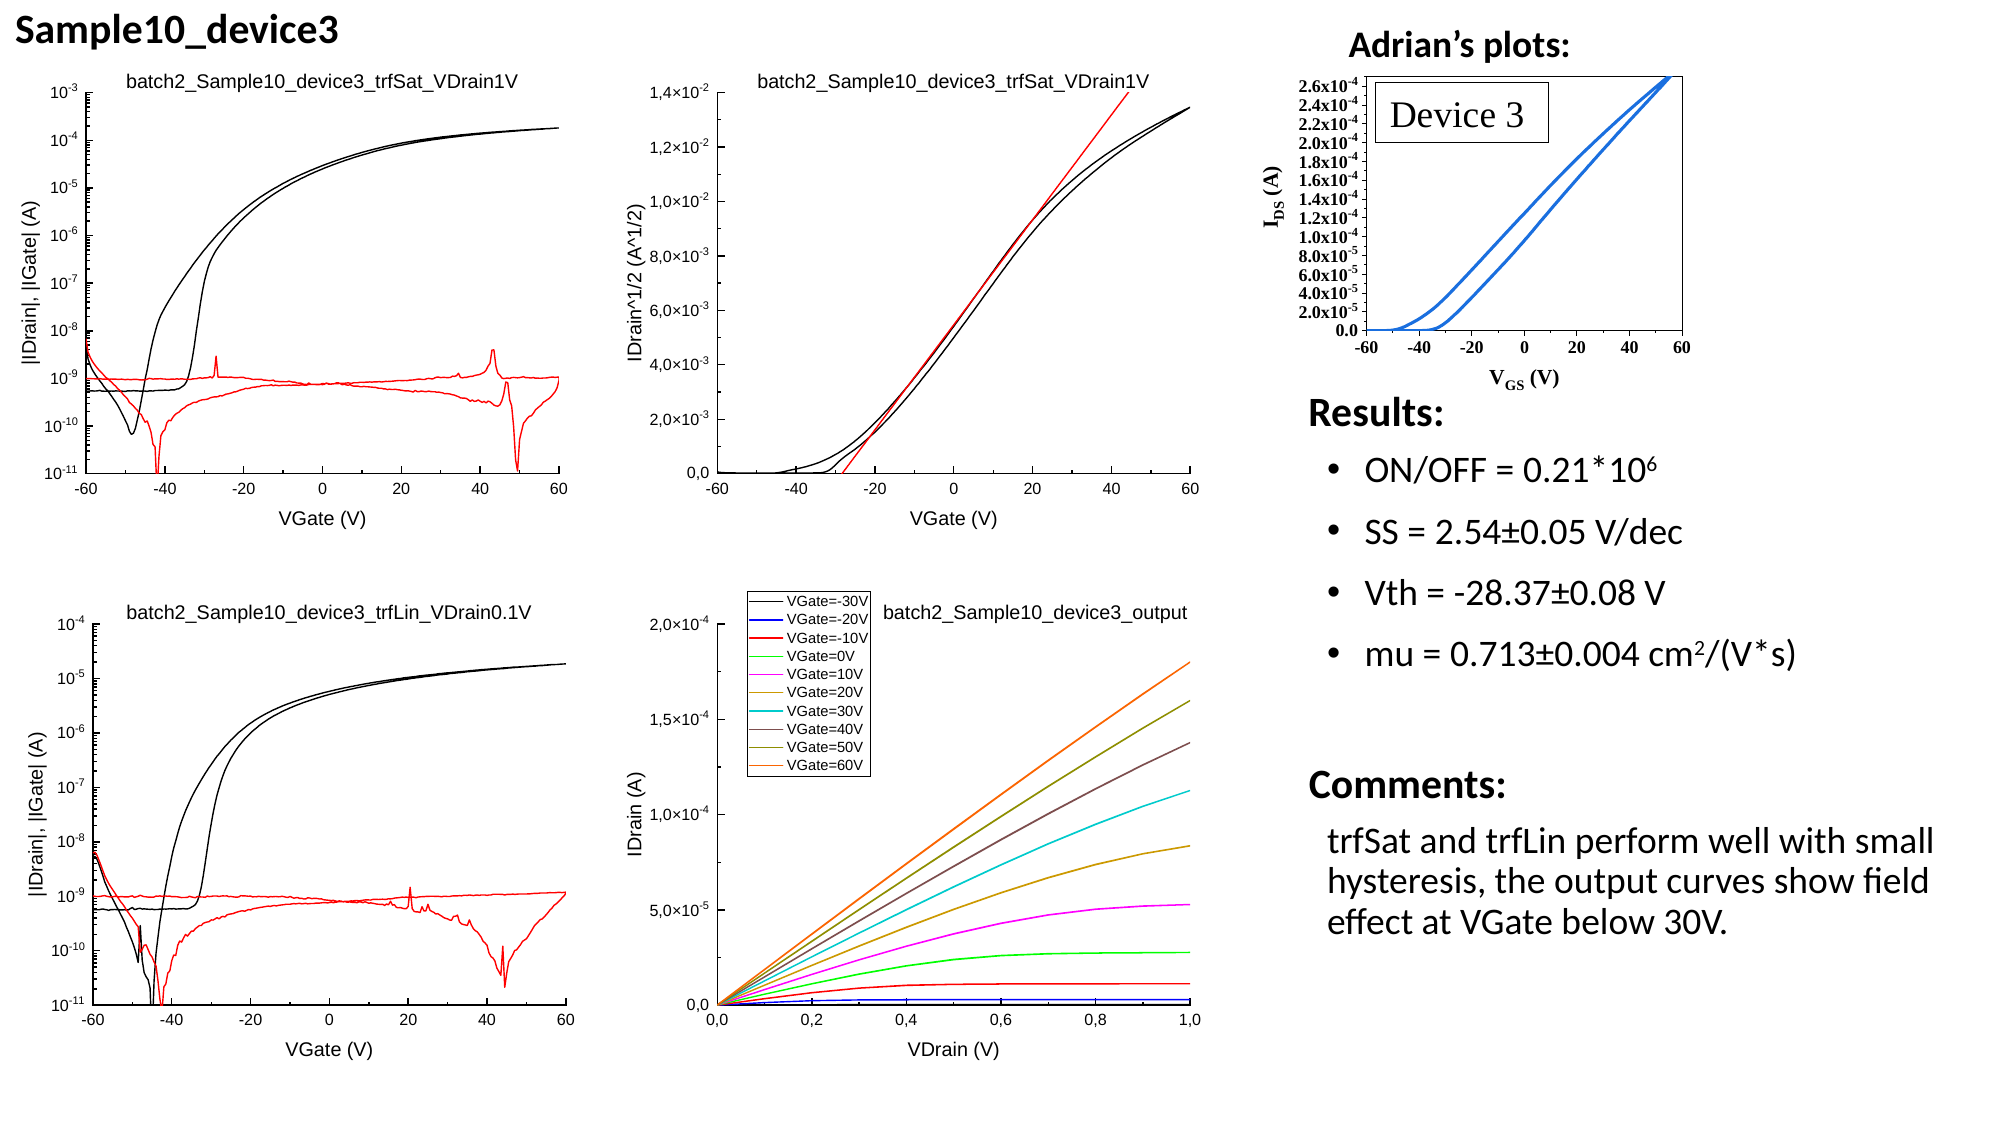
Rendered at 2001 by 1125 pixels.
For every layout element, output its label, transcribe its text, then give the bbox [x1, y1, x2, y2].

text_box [1248, 47, 1713, 403]
list ON/OFF = 0.21*106 SS = 2.54±0.05 V/dec Vth = -28.37±0.08 V mu = 0.713±0.004 cm2/(V*s) [1312, 443, 1968, 732]
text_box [664, 562, 1288, 1094]
list trfSat and trfLin perform well with small hysteresis, the output curves show field effect at VGate below 30V. [1312, 813, 1968, 1103]
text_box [0, 562, 664, 1094]
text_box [0, 30, 657, 562]
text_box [657, 30, 1288, 562]
title Sample10_device3 [0, 0, 1725, 218]
